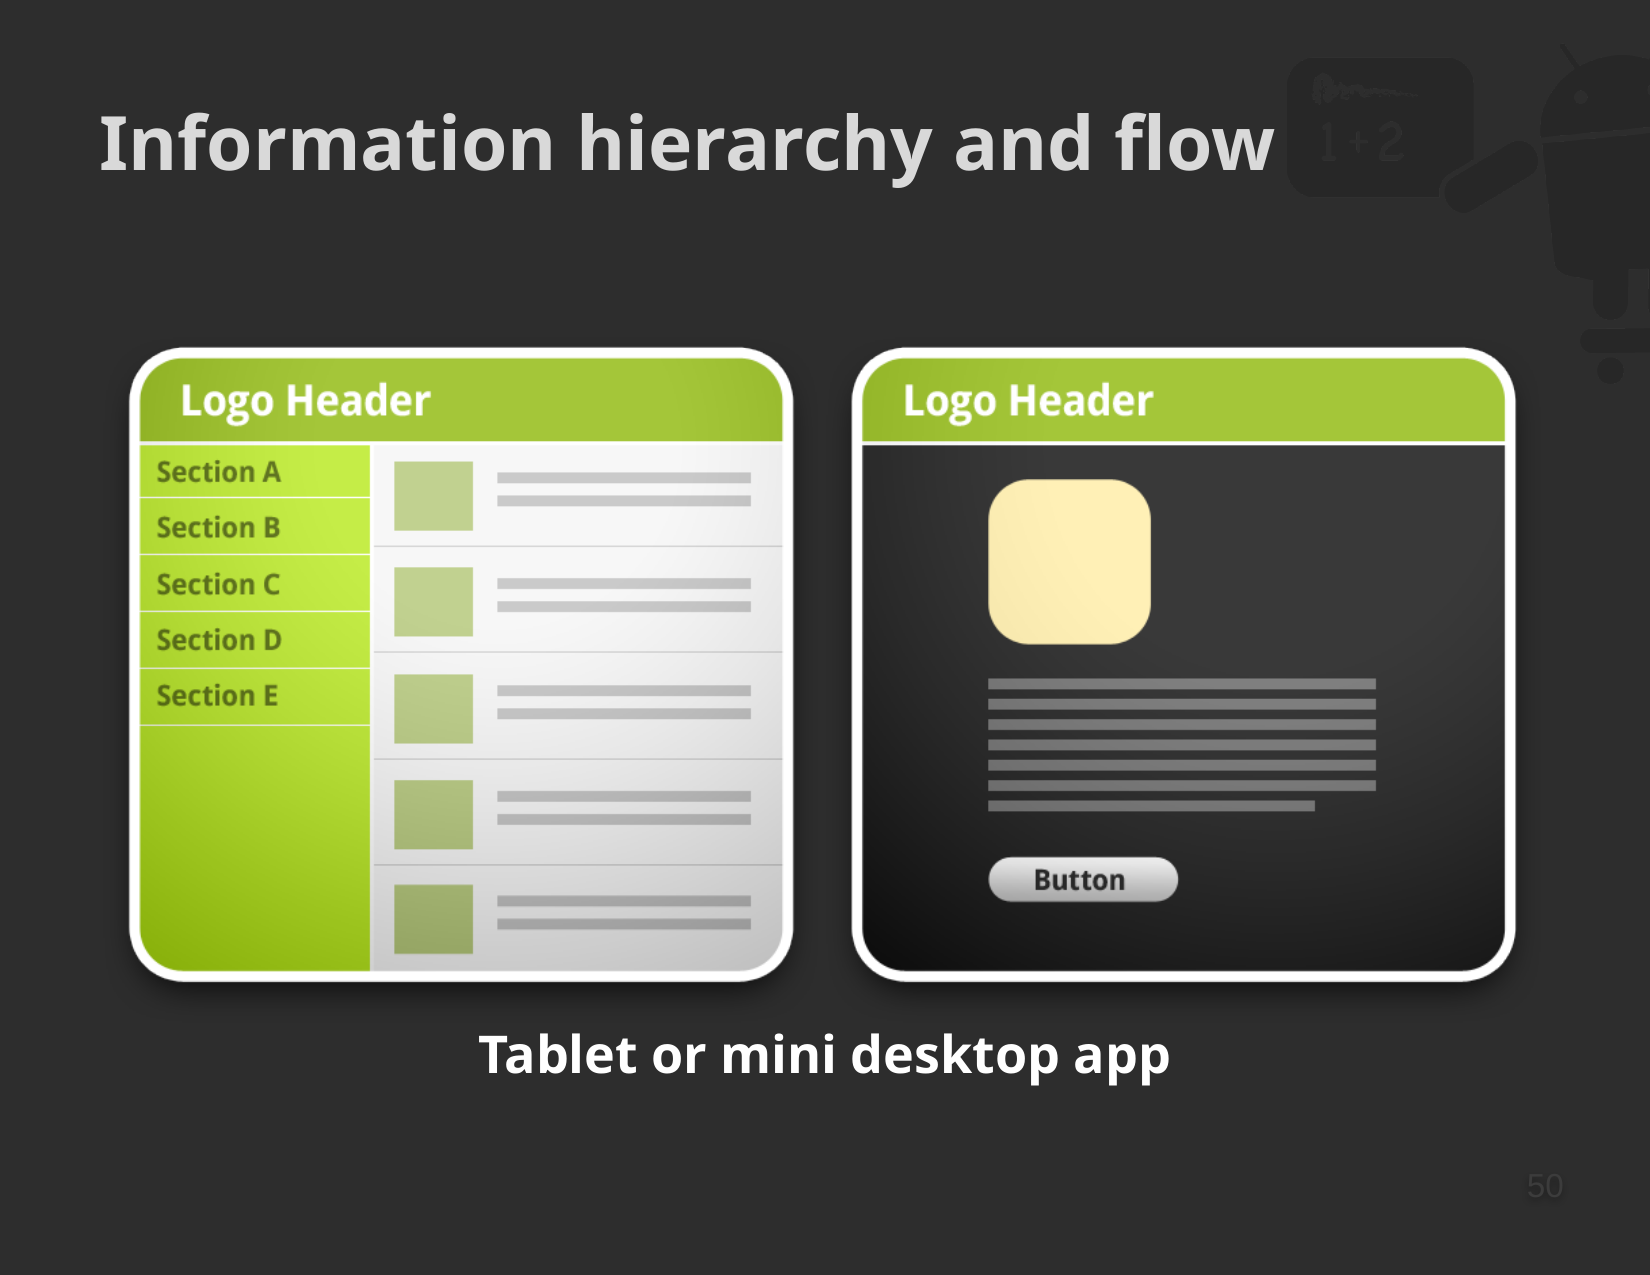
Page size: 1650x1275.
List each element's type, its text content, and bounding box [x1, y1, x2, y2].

title Information hierarchy and flow [82, 50, 1568, 230]
text_box Tablet or mini desktop app [368, 1031, 1282, 1091]
picture [103, 337, 1547, 1023]
